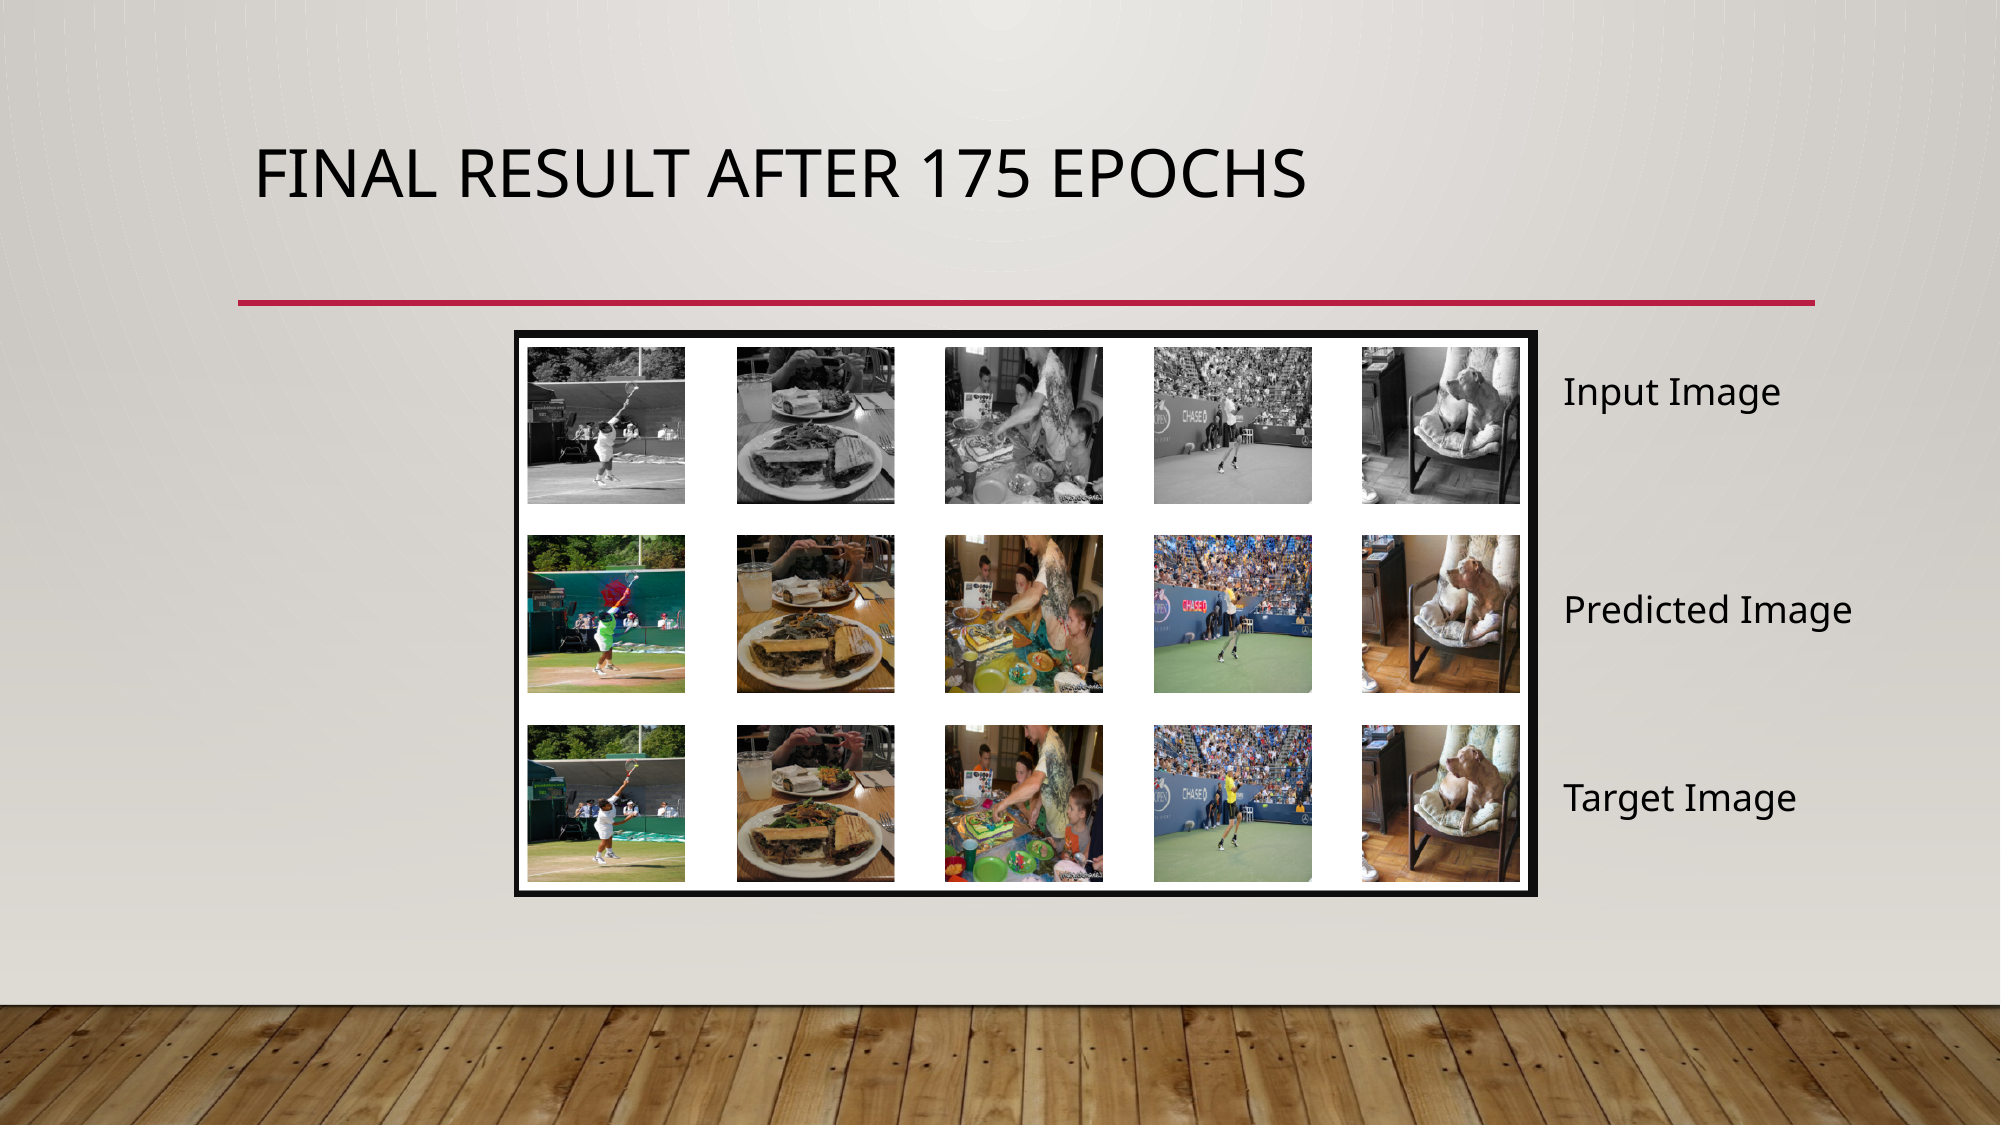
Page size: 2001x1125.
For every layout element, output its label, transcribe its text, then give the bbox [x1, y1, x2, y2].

title Final result after 175 epochs [238, 131, 1814, 305]
text_box Target Image [1548, 766, 1970, 827]
picture [0, 1005, 2000, 1125]
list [514, 330, 1538, 897]
text_box Input Image [1548, 360, 1970, 421]
text_box Predicted Image [1548, 578, 1970, 639]
